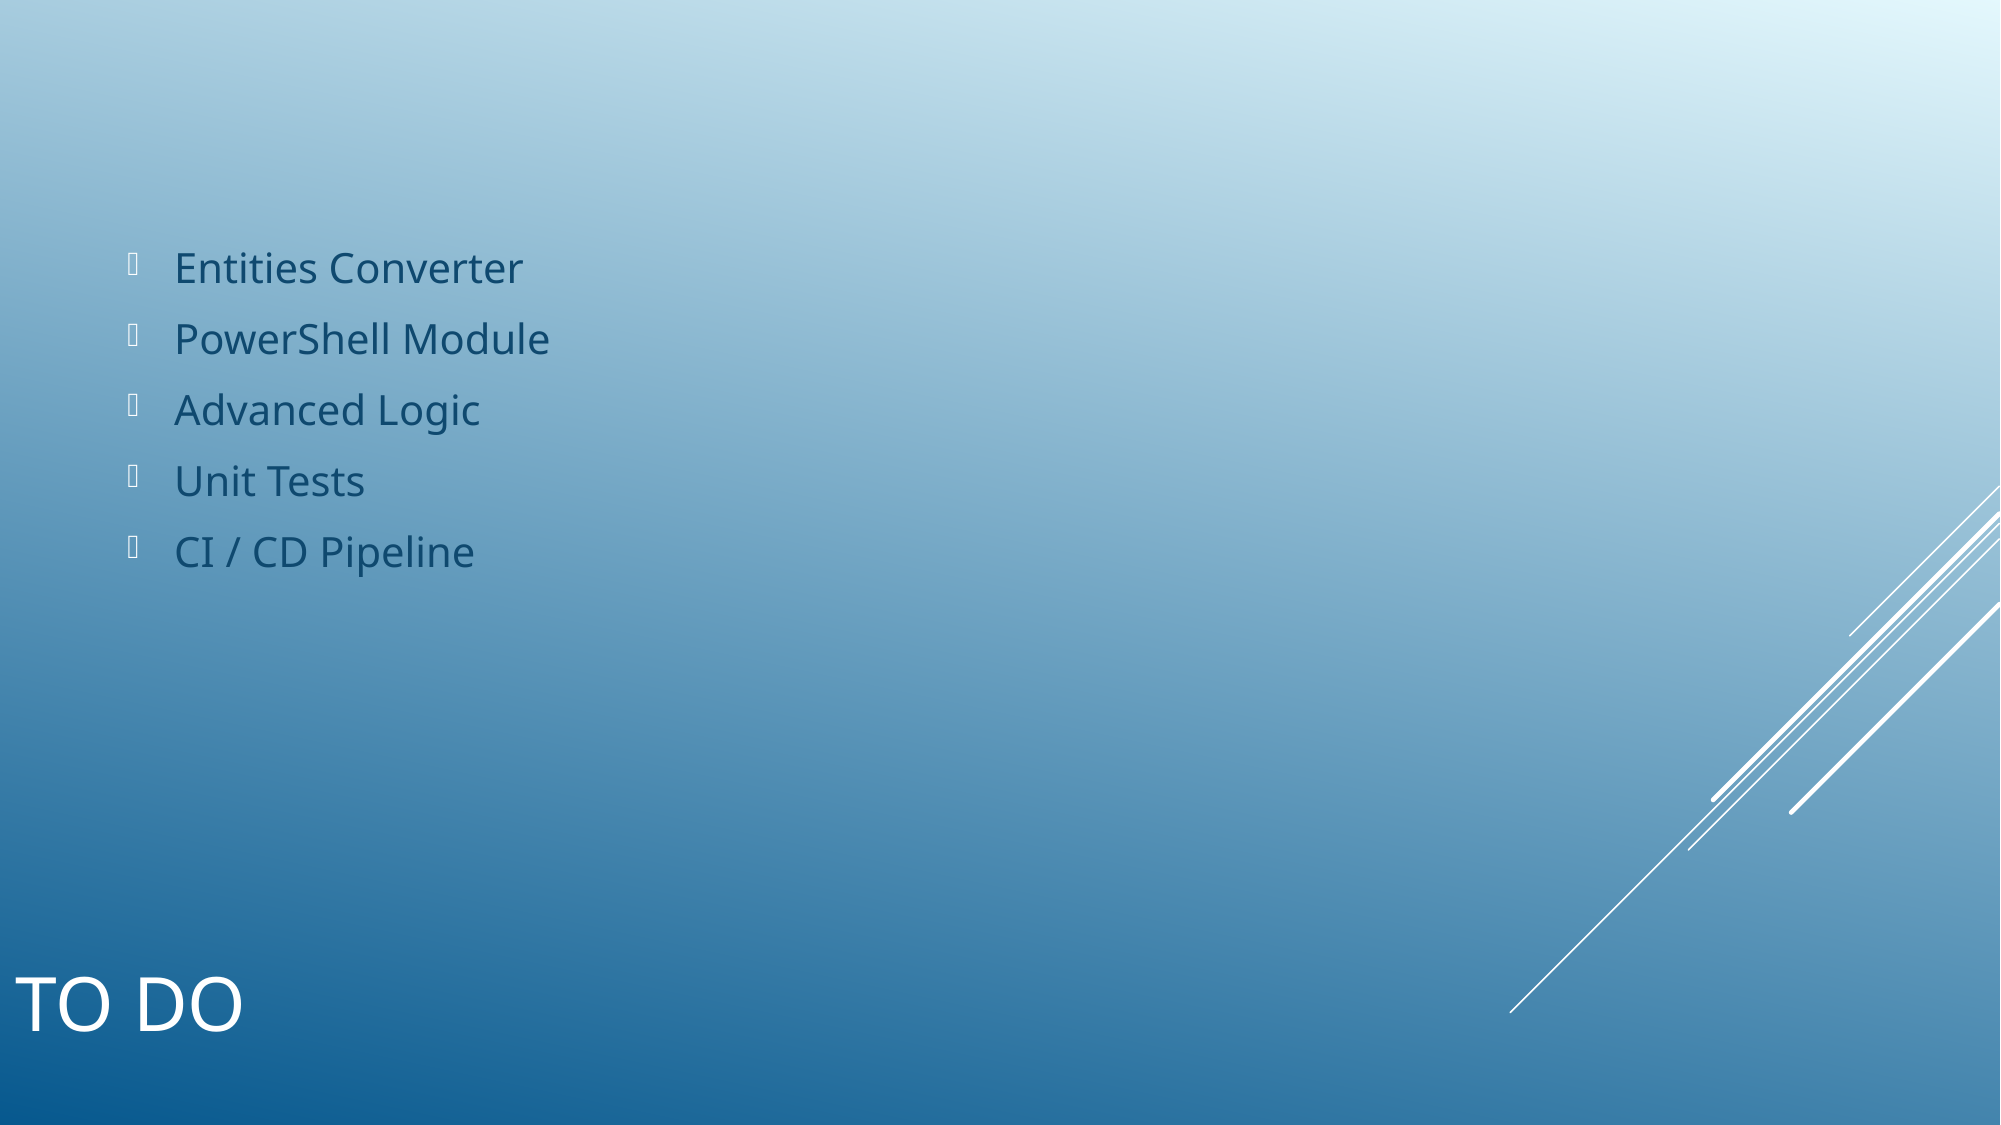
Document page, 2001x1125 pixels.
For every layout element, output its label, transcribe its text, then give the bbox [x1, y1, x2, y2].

list Entities Converter PowerShell Module Advanced Logic Unit Tests CI / CD Pipeline [112, 112, 1513, 706]
title To Do [0, 877, 1400, 1125]
